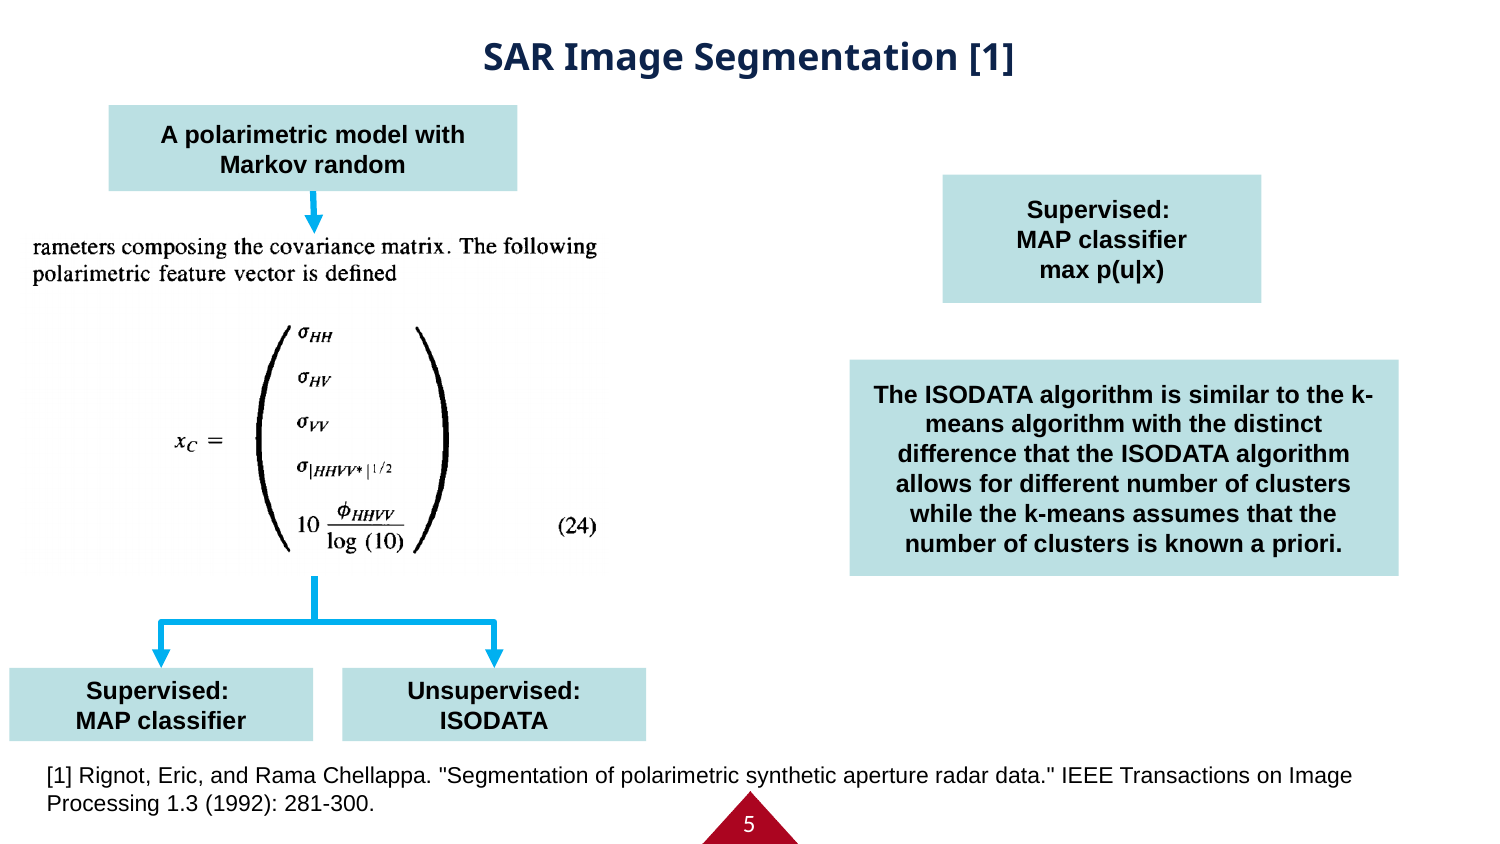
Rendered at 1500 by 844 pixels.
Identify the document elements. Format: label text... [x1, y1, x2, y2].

picture [20, 233, 609, 577]
title SAR Image Segmentation [1] [74, 21, 1425, 91]
text_box Supervised: MAP classifier [7, 666, 315, 743]
text_box [1] Rignot, Eric, and Rama Chellappa. "Segmentation of polarimetric synthetic aperture radar data." IEEE Transactions on Image Processing 1.3 (1992): 281-300. [31, 753, 1467, 823]
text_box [358, 531, 451, 713]
text_box The ISODATA algorithm is similar to the k-means algorithm with the distinct difference that the ISODATA algorithm allows for different number of clusters while the k-means assumes that the number of clusters is known a priori. [847, 358, 1401, 578]
text_box Unsupervised: ISODATA [340, 666, 648, 743]
picture [702, 823, 707, 844]
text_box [191, 545, 285, 699]
slide_number 5 [707, 823, 791, 844]
text_box Supervised: MAP classifier max p(u|x) [941, 173, 1263, 305]
picture [791, 823, 798, 844]
text_box A polarimetric model with Markov random [107, 103, 519, 193]
